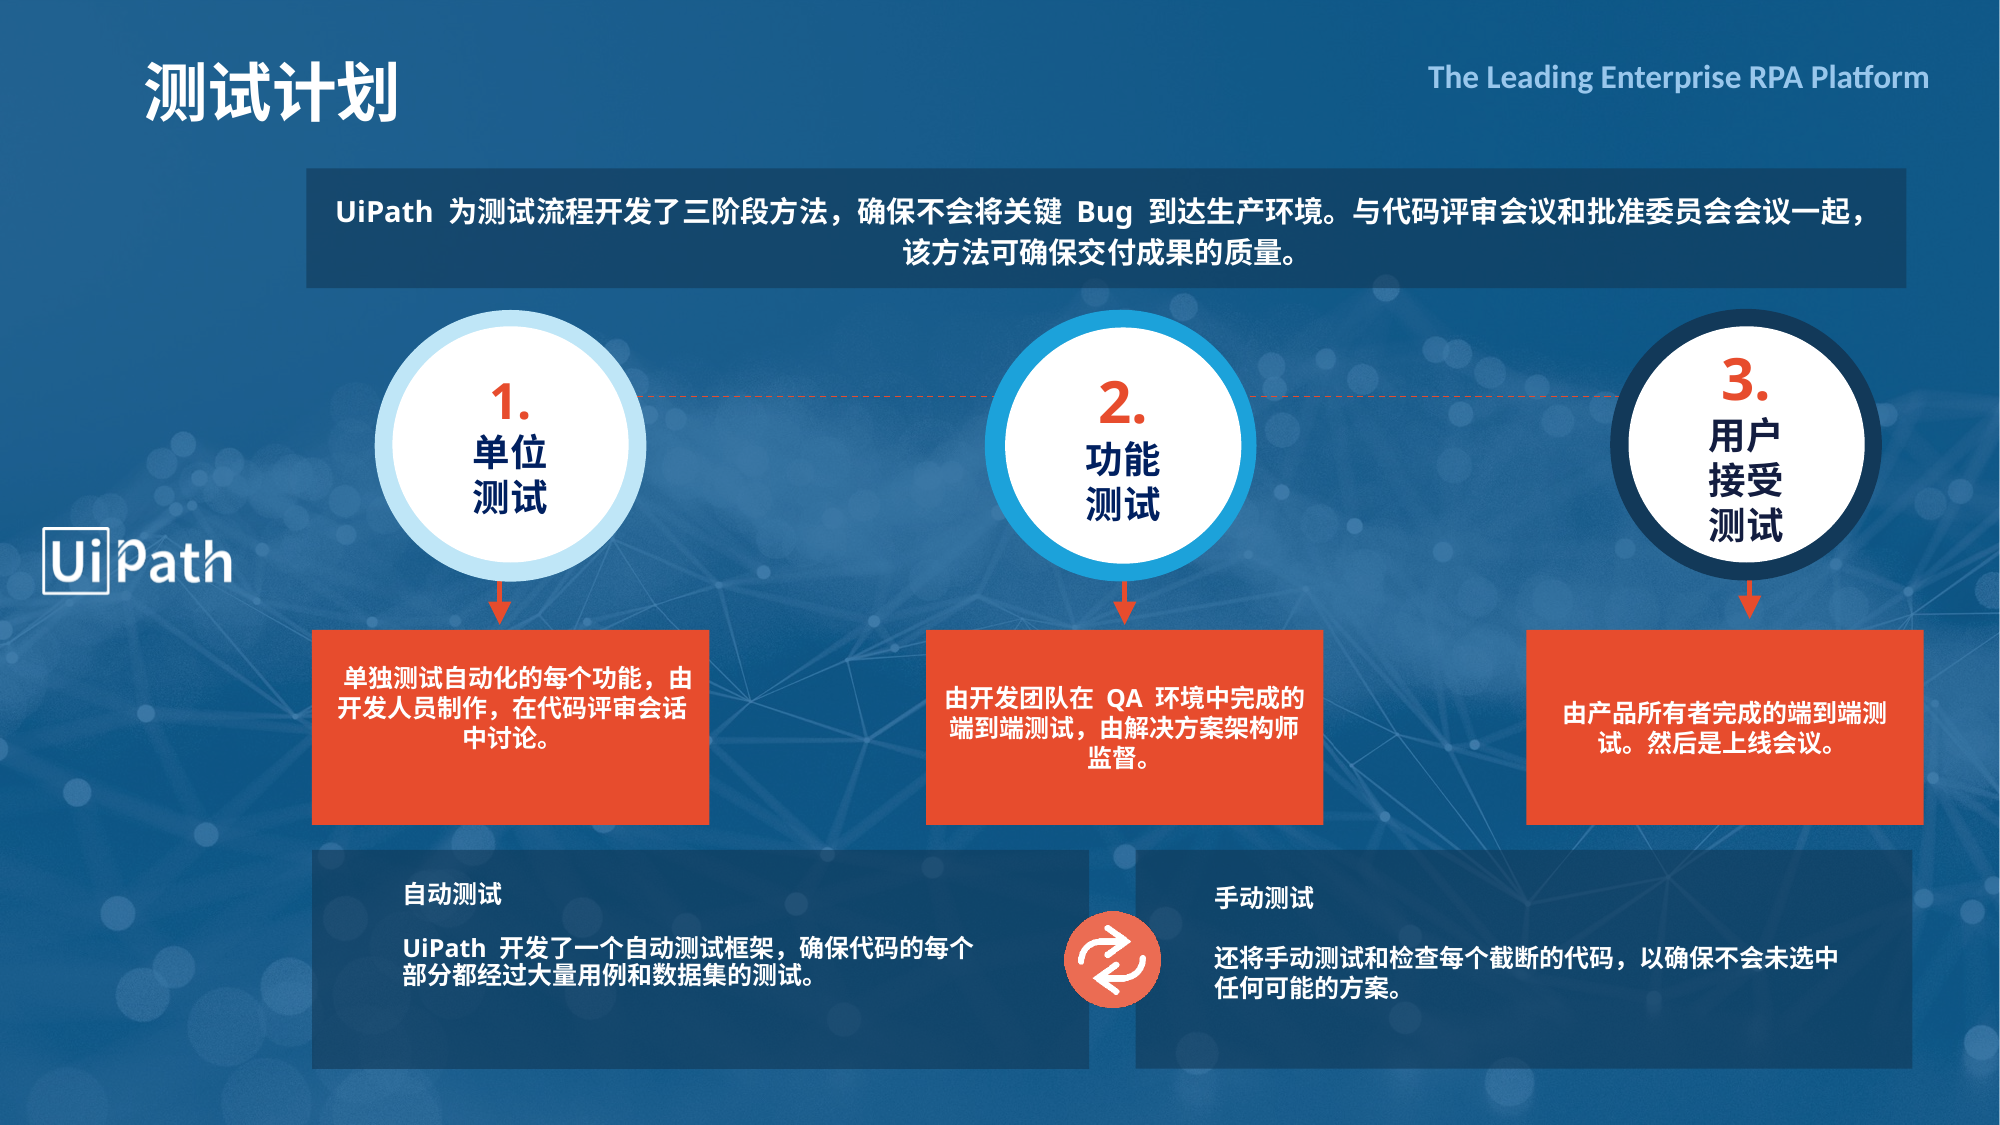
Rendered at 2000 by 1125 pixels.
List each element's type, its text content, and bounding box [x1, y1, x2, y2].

text_box [1135, 849, 1913, 1069]
text_box 单独测试自动化的每个功能，由开发人员制作，在代码评审会话中讨论。 [313, 654, 711, 791]
text_box [1129, 404, 1257, 582]
text_box 2. 功能 测试 [1016, 327, 1230, 395]
text_box [1610, 404, 1745, 581]
text_box [1619, 308, 1882, 581]
text_box [311, 629, 710, 825]
text_box 3. 用户 接受 测试 [1639, 326, 1854, 395]
text_box [312, 849, 1090, 1069]
text_box [984, 404, 1120, 582]
picture [0, 0, 2000, 1125]
text_box [306, 168, 1907, 289]
text_box UiPath 为测试流程开发了三阶段方法，确保不会将关键 Bug 到达生产环境。与代码评审会议和批准委员会会议一起，该方法可确保交付成果的质量。 [328, 185, 1886, 279]
text_box 2. 功能 测试 [1005, 404, 1242, 564]
text_box 由开发团队在 QA 环境中完成的端到端测试，由解决方案架构师监督。 [926, 629, 1324, 825]
text_box 测试计划 [128, 52, 1250, 209]
text_box [374, 309, 647, 582]
text_box 1. 单位 测试 [392, 326, 629, 563]
text_box [994, 309, 1247, 395]
text_box 由产品所有者完成的端到端测试。然后是上线会议。 [1526, 629, 1924, 825]
text_box 自动测试 UiPath 开发了一个自动测试框架，确保代码的每个部分都经过大量用例和数据集的测试。 [387, 874, 1013, 1057]
text_box 3. 用户 接受 测试 [1628, 404, 1865, 563]
text_box 手动测试 还将手动测试和检查每个截断的代码，以确保不会未选中任何可能的方案。 [1199, 874, 1861, 1012]
